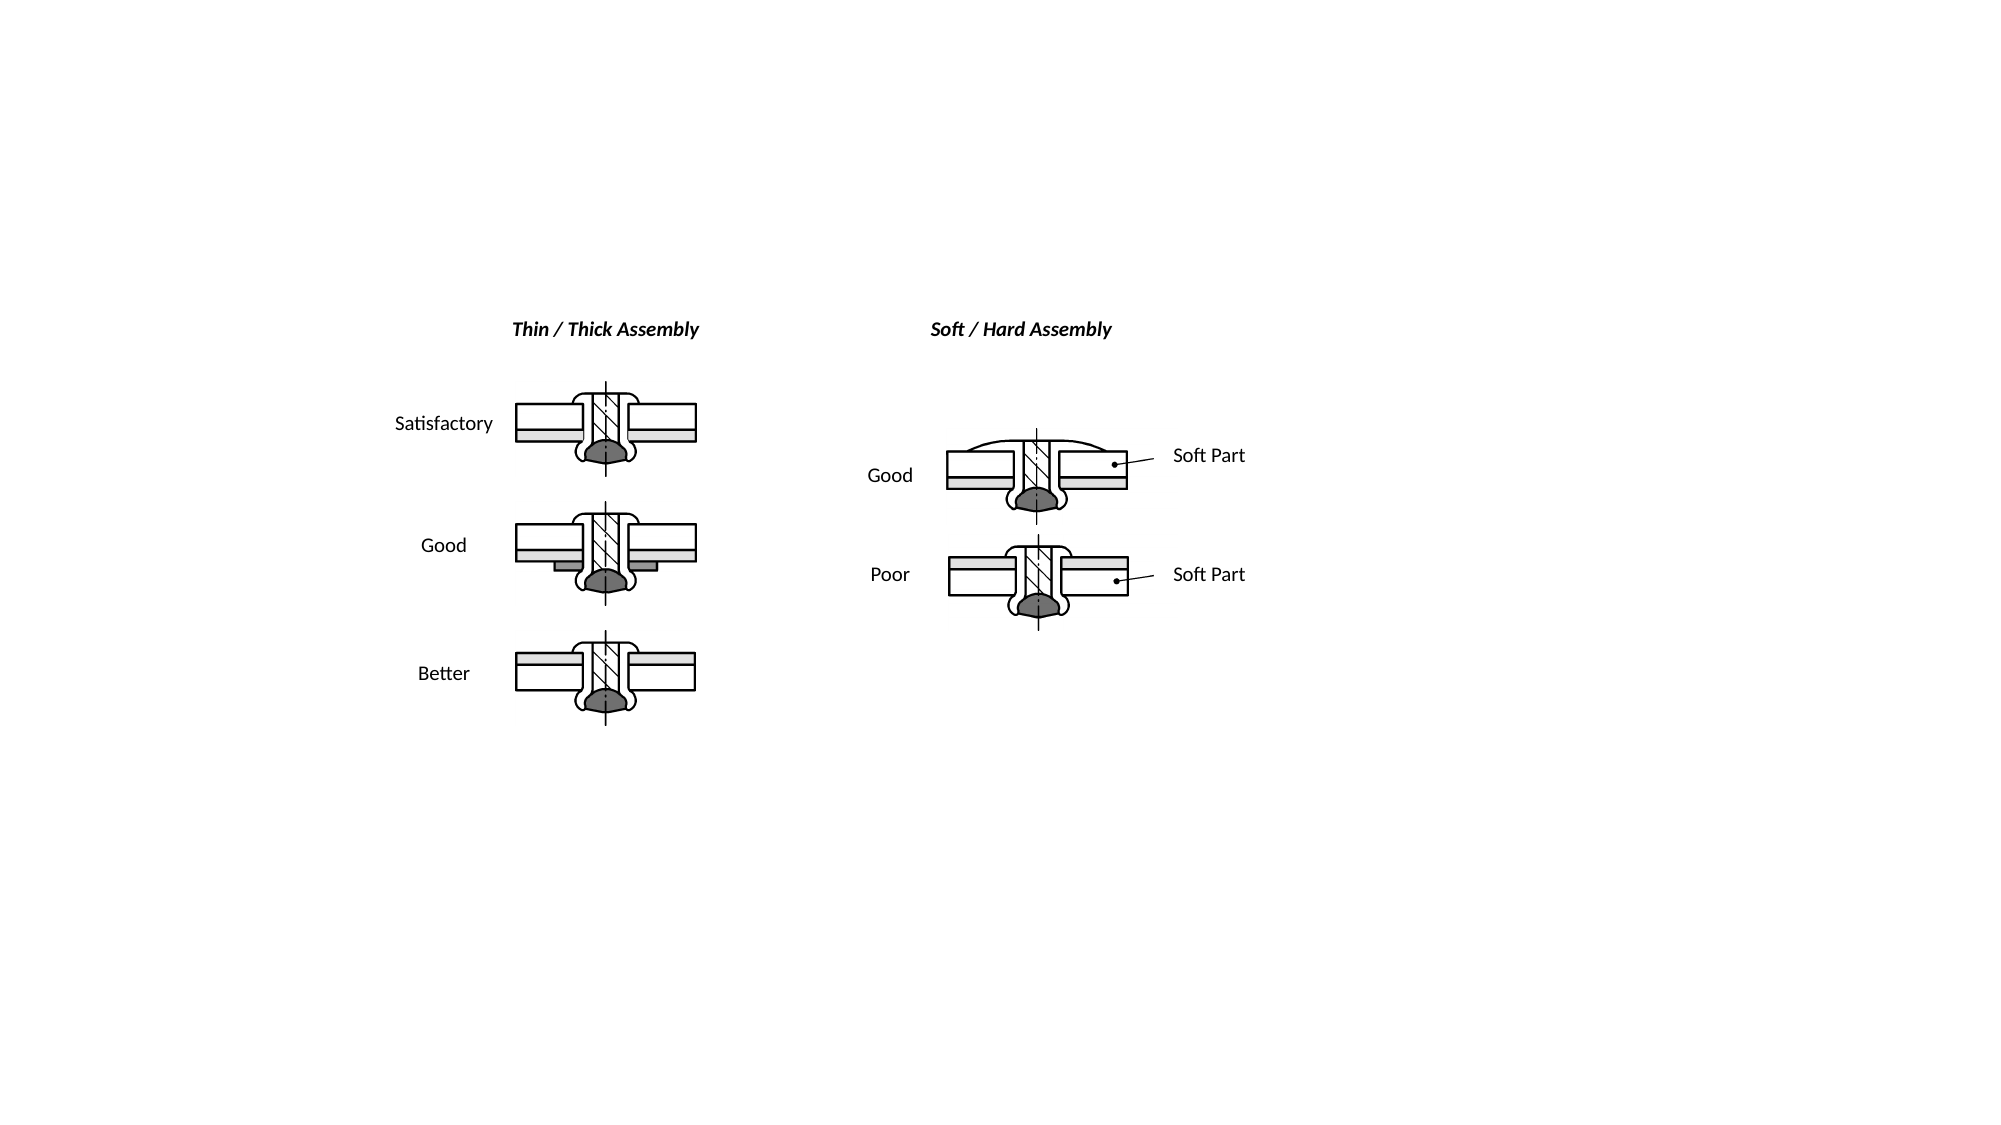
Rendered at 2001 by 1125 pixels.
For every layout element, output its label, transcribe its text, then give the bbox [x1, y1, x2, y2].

text_box Better [377, 652, 511, 692]
picture [515, 381, 697, 477]
text_box Soft Part [1178, 434, 1266, 475]
picture [515, 501, 697, 606]
picture [946, 428, 1178, 525]
picture [515, 630, 696, 726]
text_box Good [834, 454, 946, 495]
text_box Satisfactory [377, 402, 511, 443]
text_box Good [377, 524, 511, 565]
text_box Poor [834, 553, 947, 593]
picture [948, 534, 1178, 631]
text_box Soft Part [1178, 553, 1266, 593]
text_box Soft / Hard Assembly [900, 308, 1143, 349]
text_box Thin / Thick Assembly [484, 308, 727, 349]
